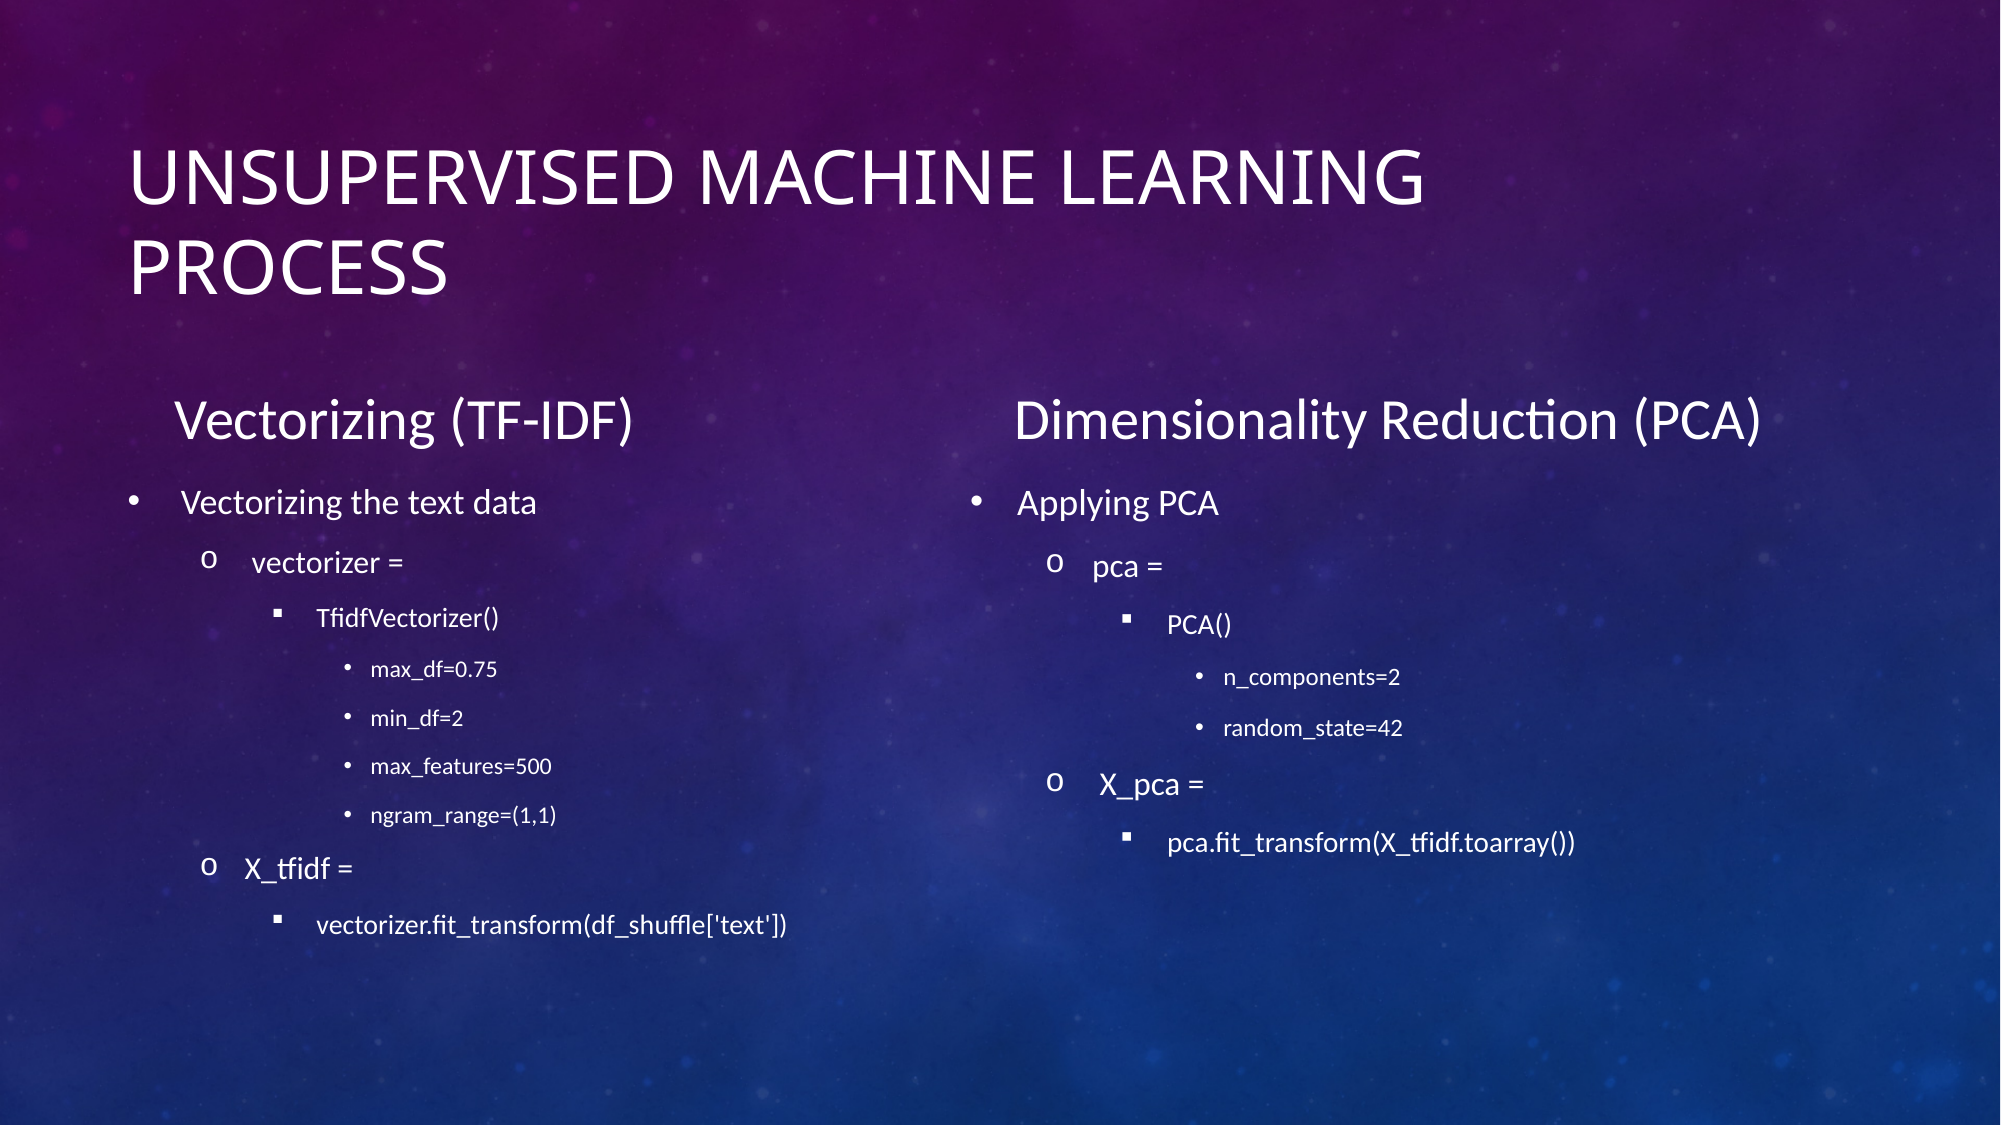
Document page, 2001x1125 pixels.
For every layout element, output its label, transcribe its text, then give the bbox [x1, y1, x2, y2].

list Applying PCA pca = PCA() n_components=2 random_state=42 X_pca = pca.fit_transform(X_tfidf.toarray()) [955, 470, 1775, 950]
list Dimensionality Reduction (PCA) [999, 364, 1787, 459]
list Vectorizing (TF-IDF) [159, 363, 933, 459]
picture [0, 0, 2001, 1125]
list Vectorizing the text data vectorizer = TfidfVectorizer() max_df=0.75 min_df=2 max_features=500 ngram_range=(1,1) X_tfidf = vectorizer.fit_transform(df_shuffle['text']) [112, 470, 933, 950]
title Unsupervised machine learning process [112, 99, 1775, 339]
